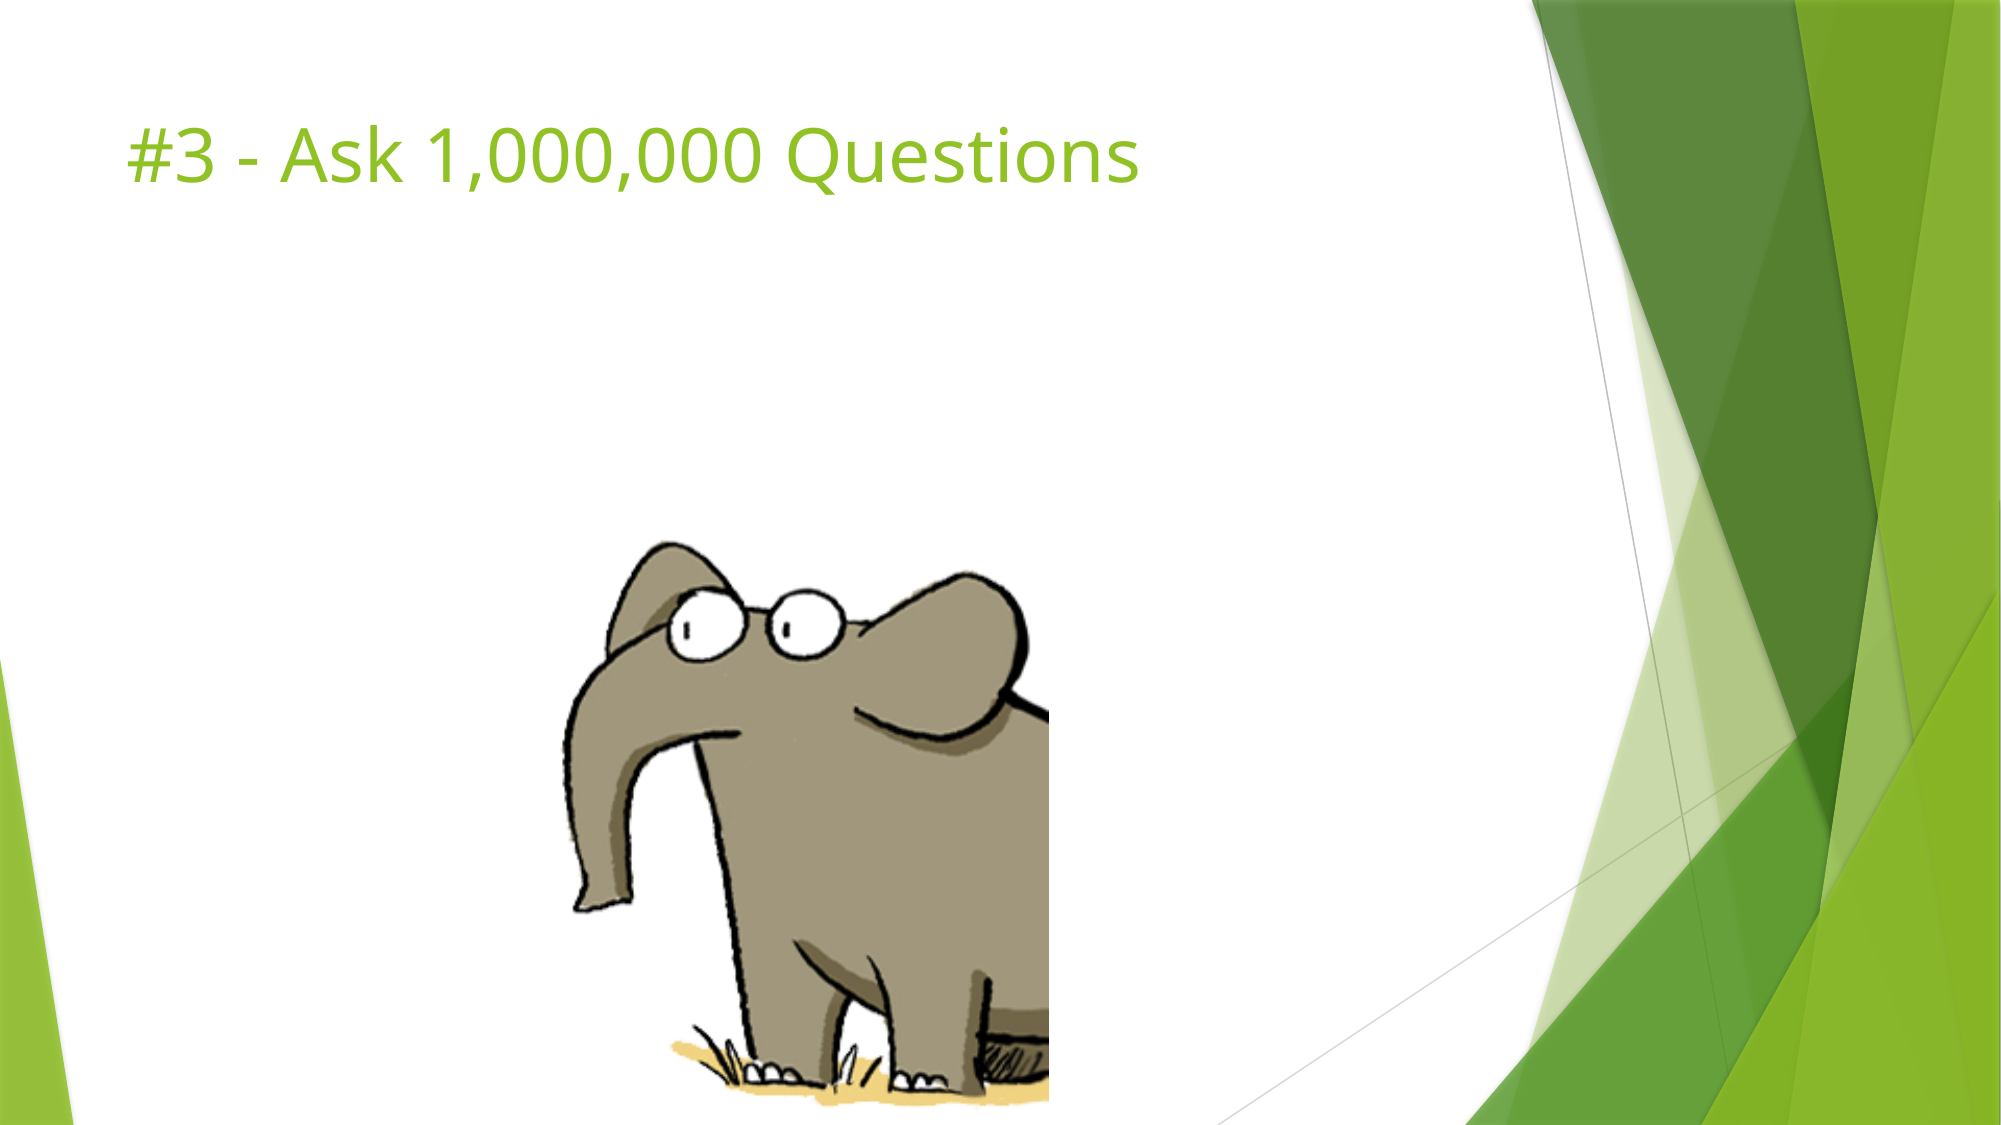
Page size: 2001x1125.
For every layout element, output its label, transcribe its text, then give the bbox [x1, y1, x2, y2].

picture [364, 216, 1050, 1125]
title #3 - Ask 1,000,000 Questions [111, 99, 1522, 317]
